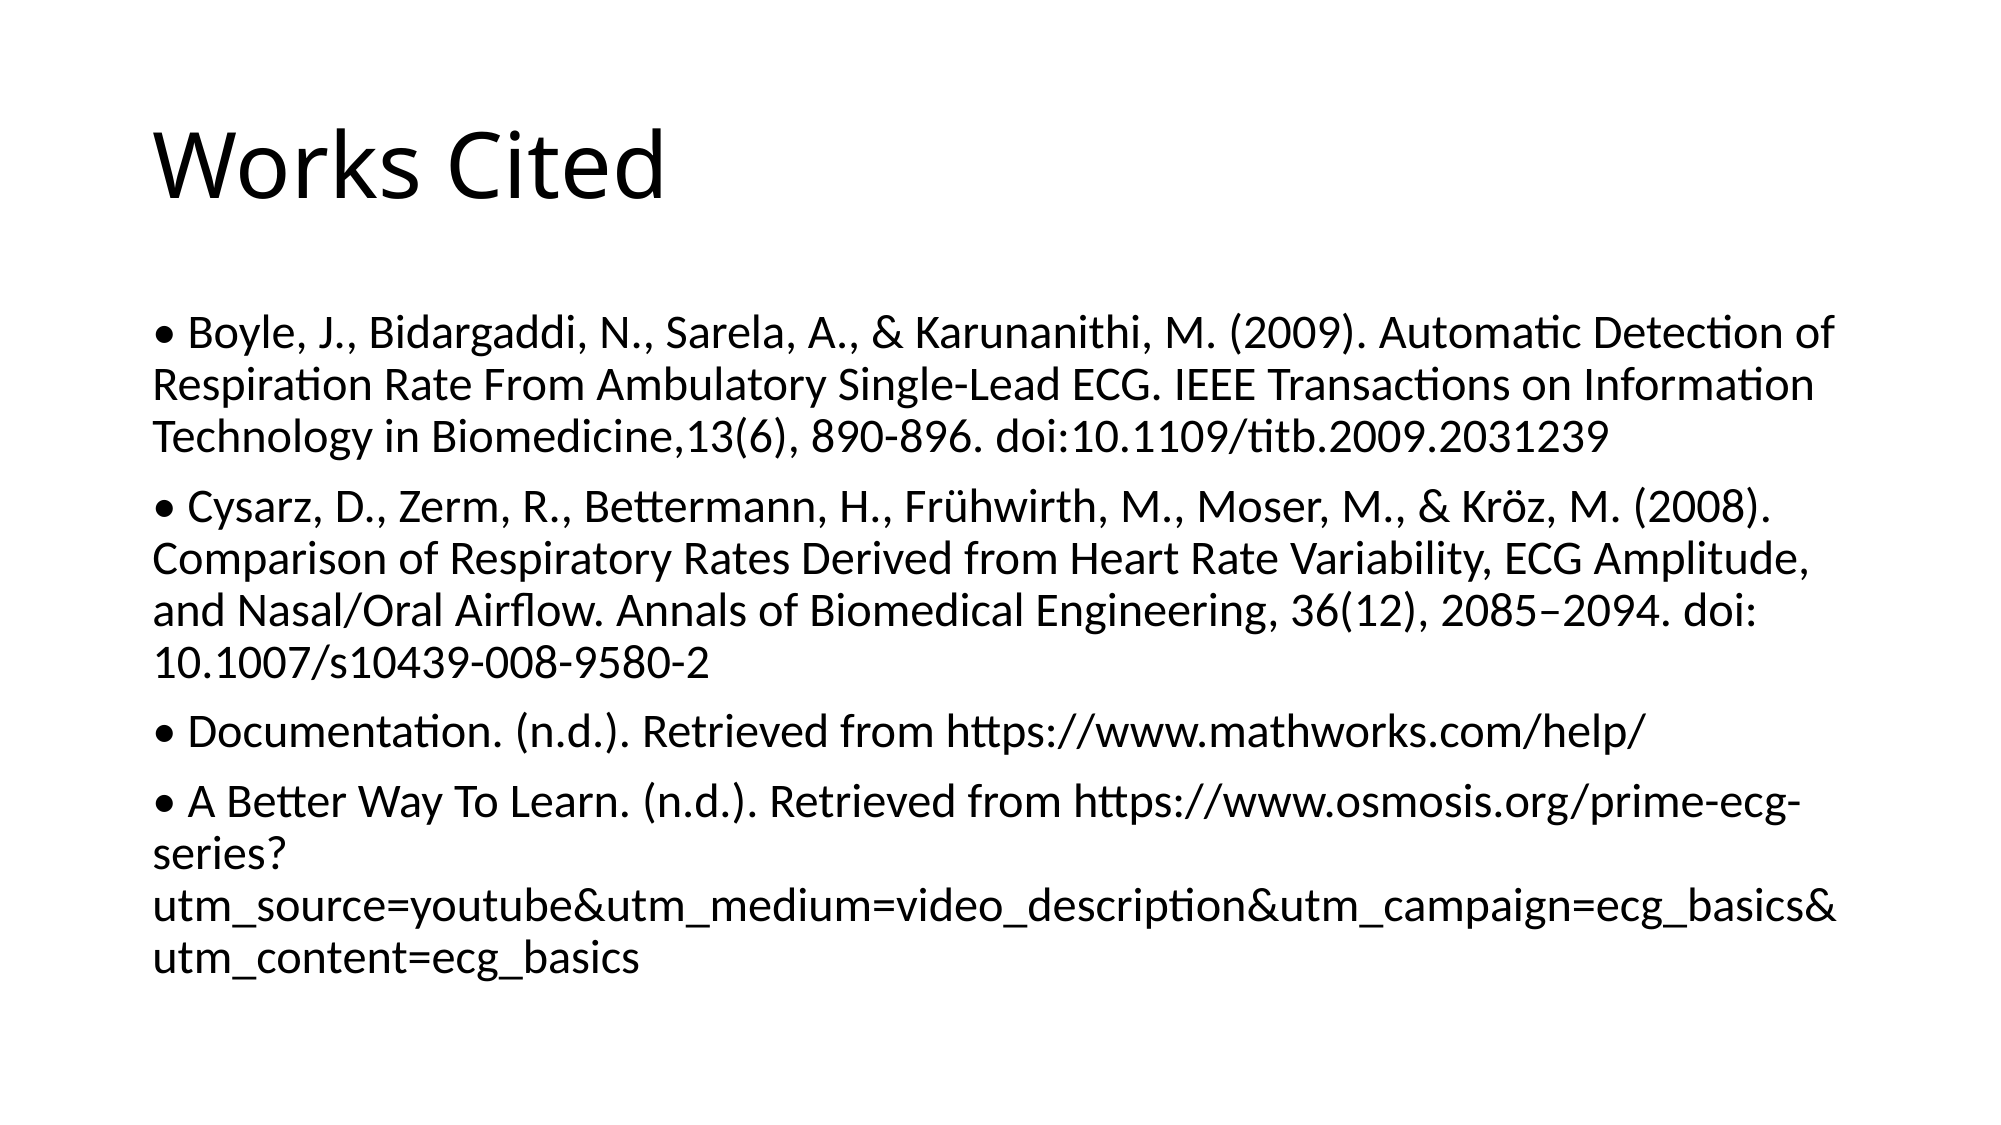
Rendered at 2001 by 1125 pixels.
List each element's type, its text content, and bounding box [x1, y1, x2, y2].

list • Boyle, J., Bidargaddi, N., Sarela, A., & Karunanithi, M. (2009). Automatic Detection of Respiration Rate From Ambulatory Single-Lead ECG. IEEE Transactions on Information Technology in Biomedicine,13(6), 890-896. doi:10.1109/titb.2009.2031239 • Cysarz, D., Zerm, R., Bettermann, H., Frühwirth, M., Moser, M., & Kröz, M. (2008). Comparison of Respiratory Rates Derived from Heart Rate Variability, ECG Amplitude, and Nasal/Oral Airflow. Annals of Biomedical Engineering, 36(12), 2085–2094. doi: 10.1007/s10439-008-9580-2 • Documentation. (n.d.). Retrieved from https://www.mathworks.com/help/ • A Better Way To Learn. (n.d.). Retrieved from https://www.osmosis.org/prime-ecg-series?utm_source=youtube&utm_medium=video_description&utm_campaign=ecg_basics&utm_content=ecg_basics [137, 299, 1863, 1014]
title Works Cited [137, 59, 1863, 278]
